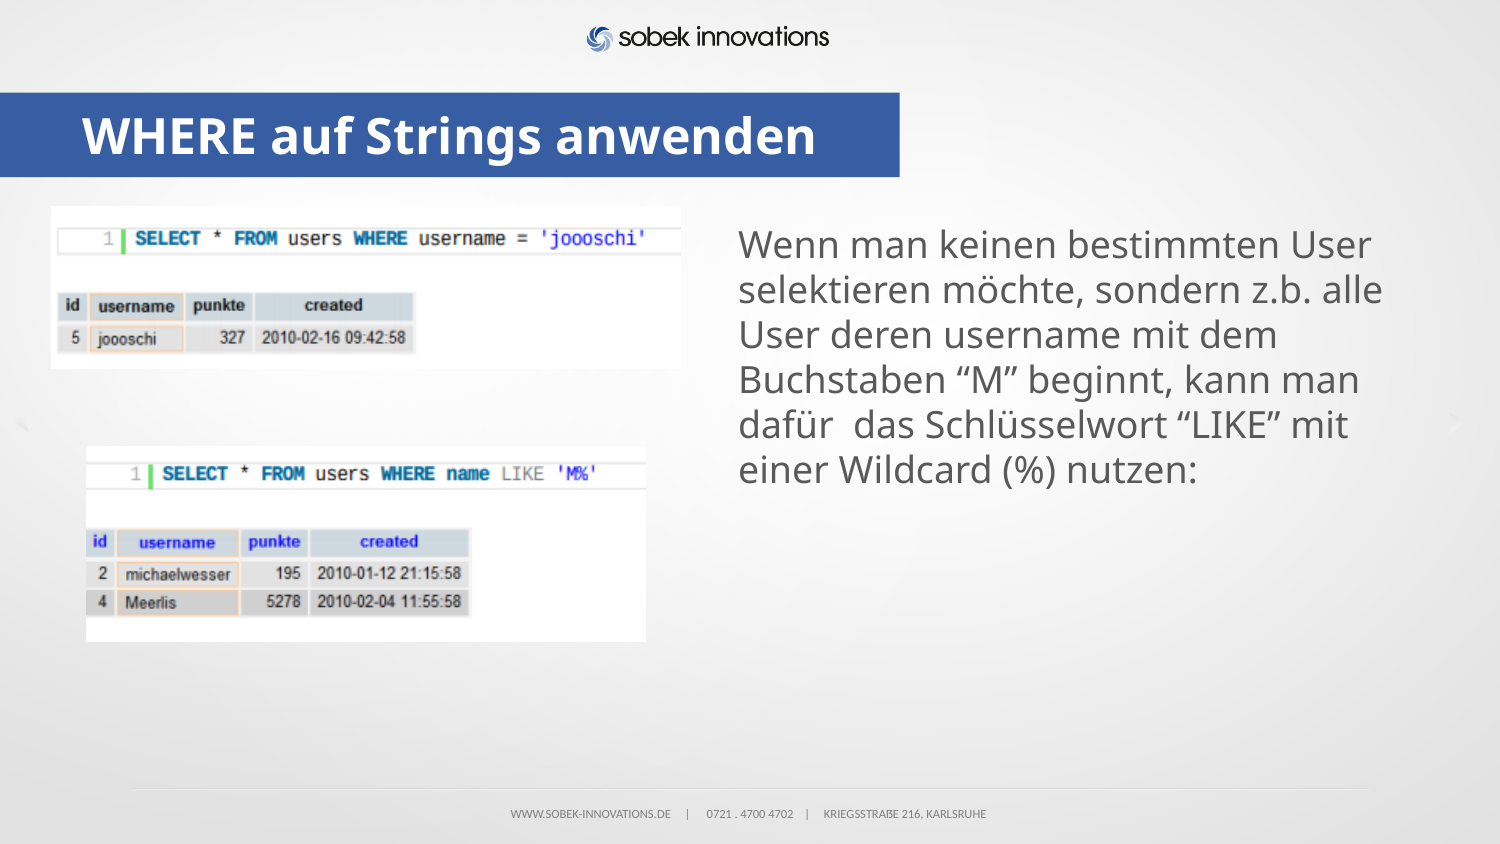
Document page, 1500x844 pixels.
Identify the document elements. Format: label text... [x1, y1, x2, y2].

title WHERE auf Strings anwenden [0, 92, 900, 178]
picture [0, 0, 1500, 844]
list Wenn man keinen bestimmten User selektieren möchte, sondern z.b. alle User deren username mit dem Buchstaben “M” beginnt, kann man dafür das Schlüsselwort “LIKE” mit einer Wildcard (%) nutzen: [738, 221, 1446, 792]
